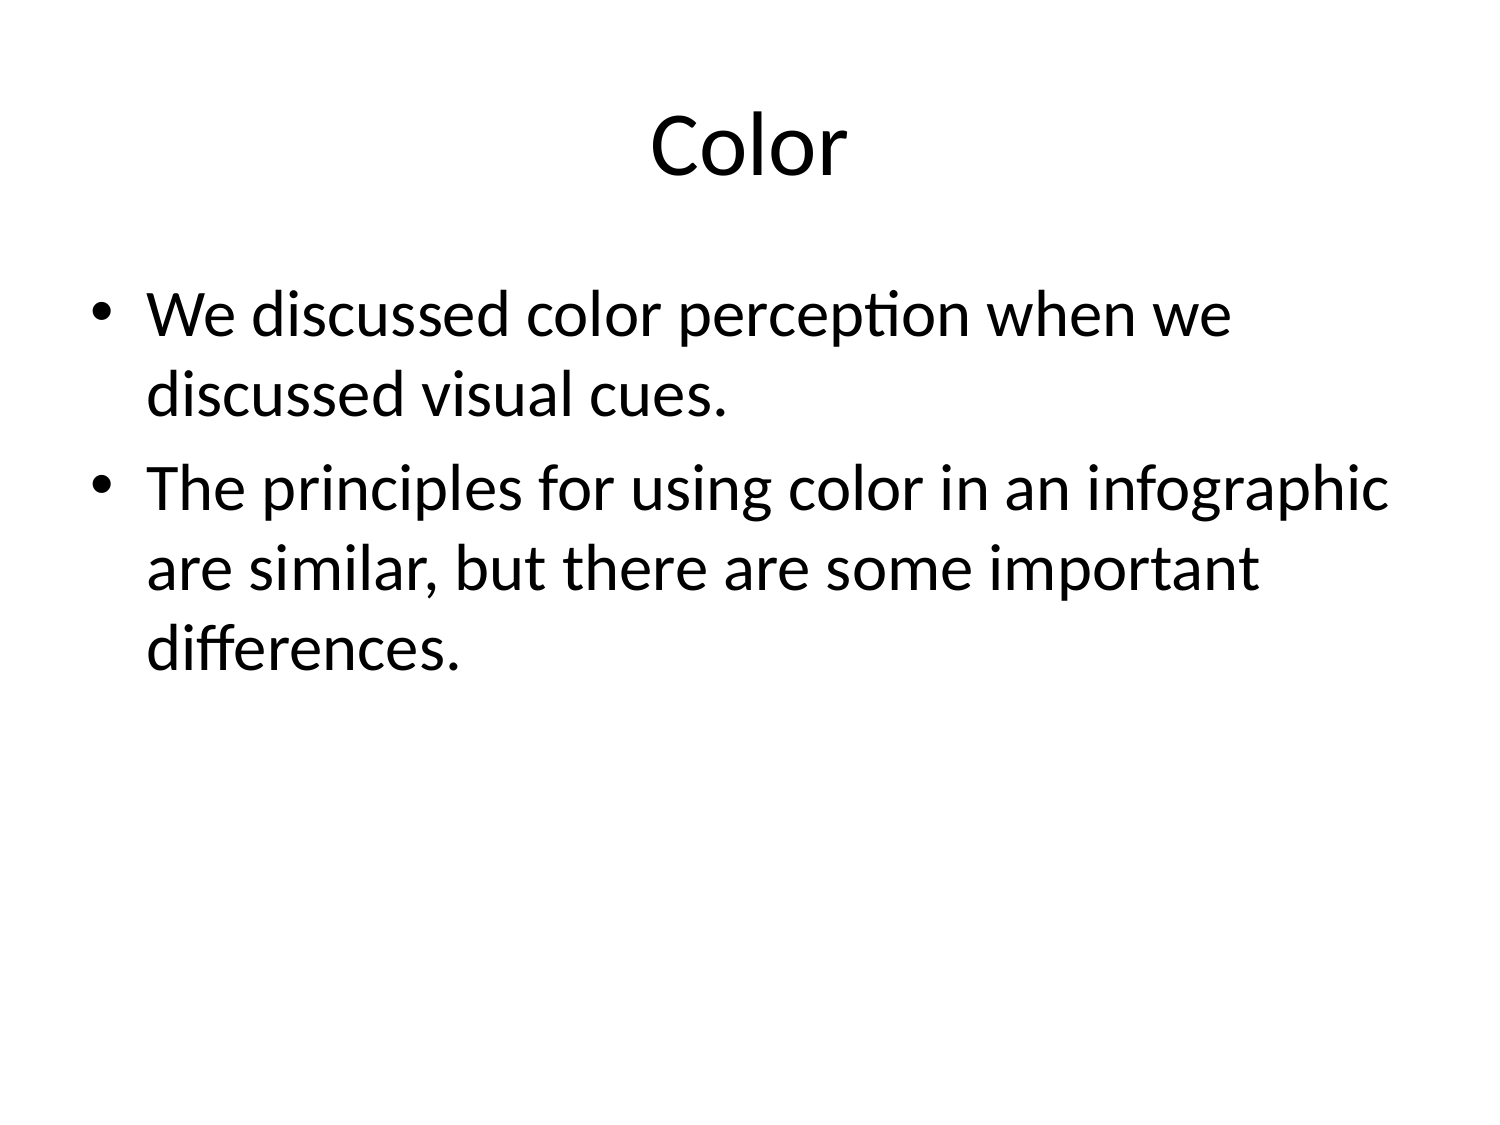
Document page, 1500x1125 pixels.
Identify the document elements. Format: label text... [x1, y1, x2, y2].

title Color [75, 45, 1425, 233]
list We discussed color perception when we discussed visual cues. The principles for using color in an infographic are similar, but there are some important differences. [75, 262, 1425, 1005]
